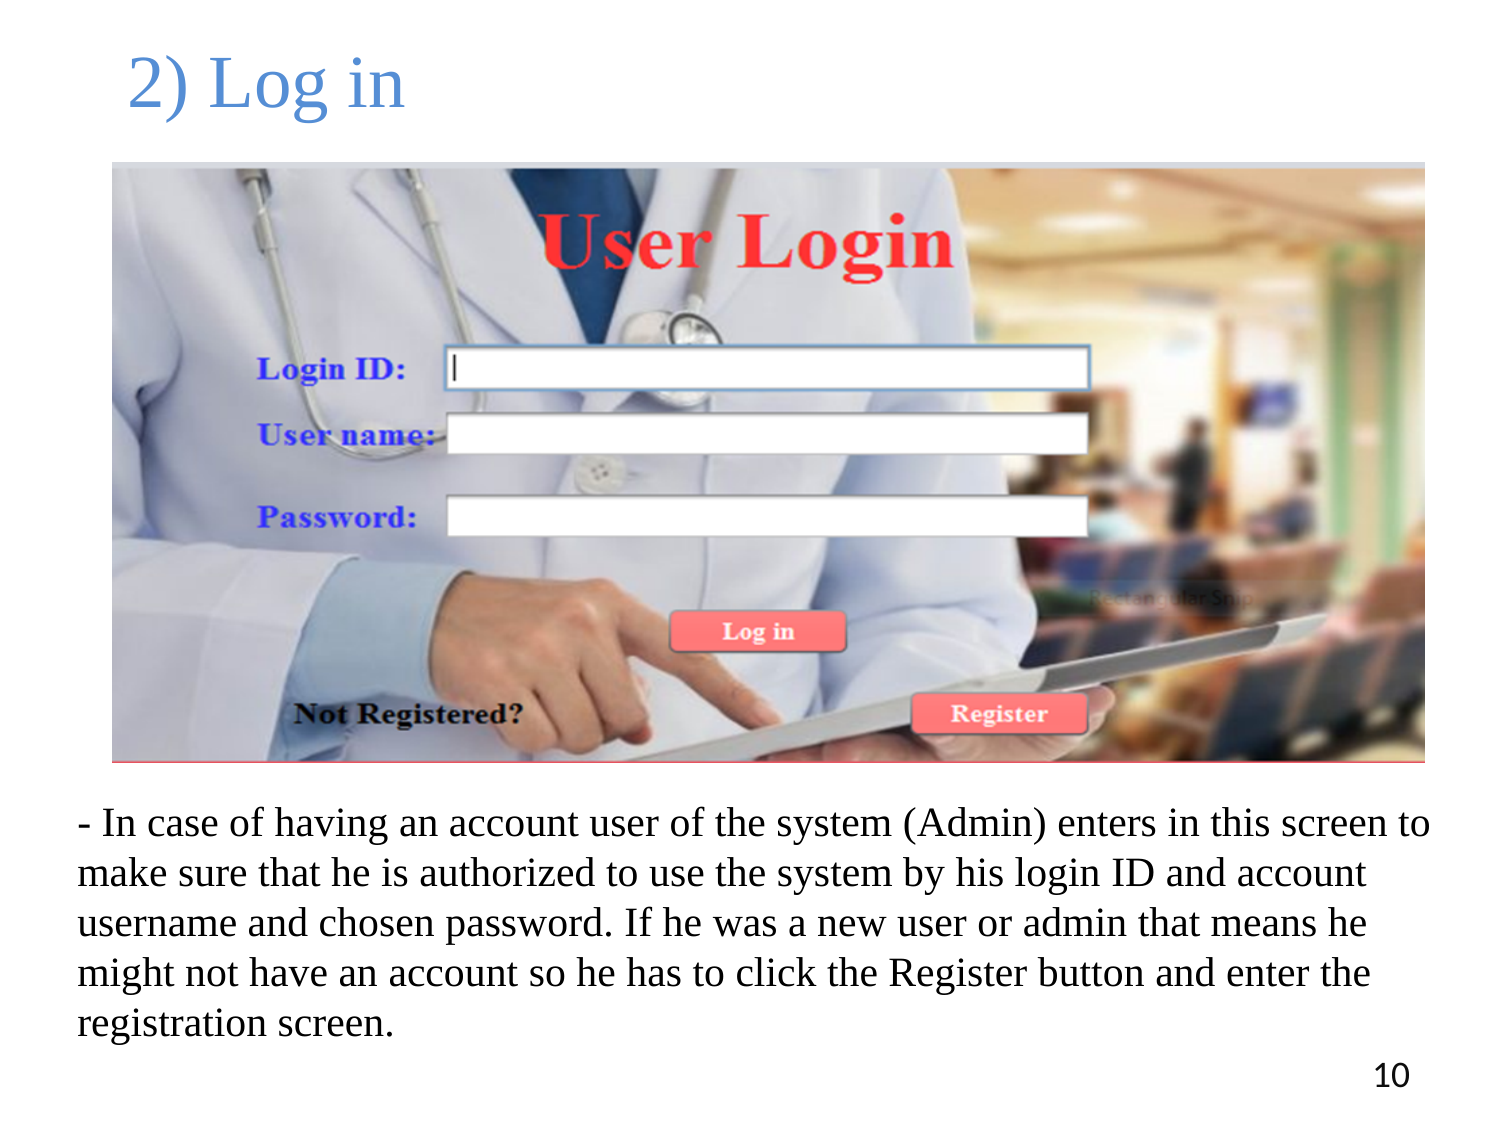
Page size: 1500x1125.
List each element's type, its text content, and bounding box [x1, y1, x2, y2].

text_box 2) Log in [112, 24, 700, 130]
slide_number 10 [1074, 1042, 1425, 1103]
text_box - In case of having an account user of the system (Admin) enters in this screen to make sure that he is authorized to use the system by his login ID and account username and chosen password. If he was a new user or admin that means he might not have an account so he has to click the Register button and enter the registration screen. [62, 787, 1450, 1053]
picture [112, 162, 1426, 763]
